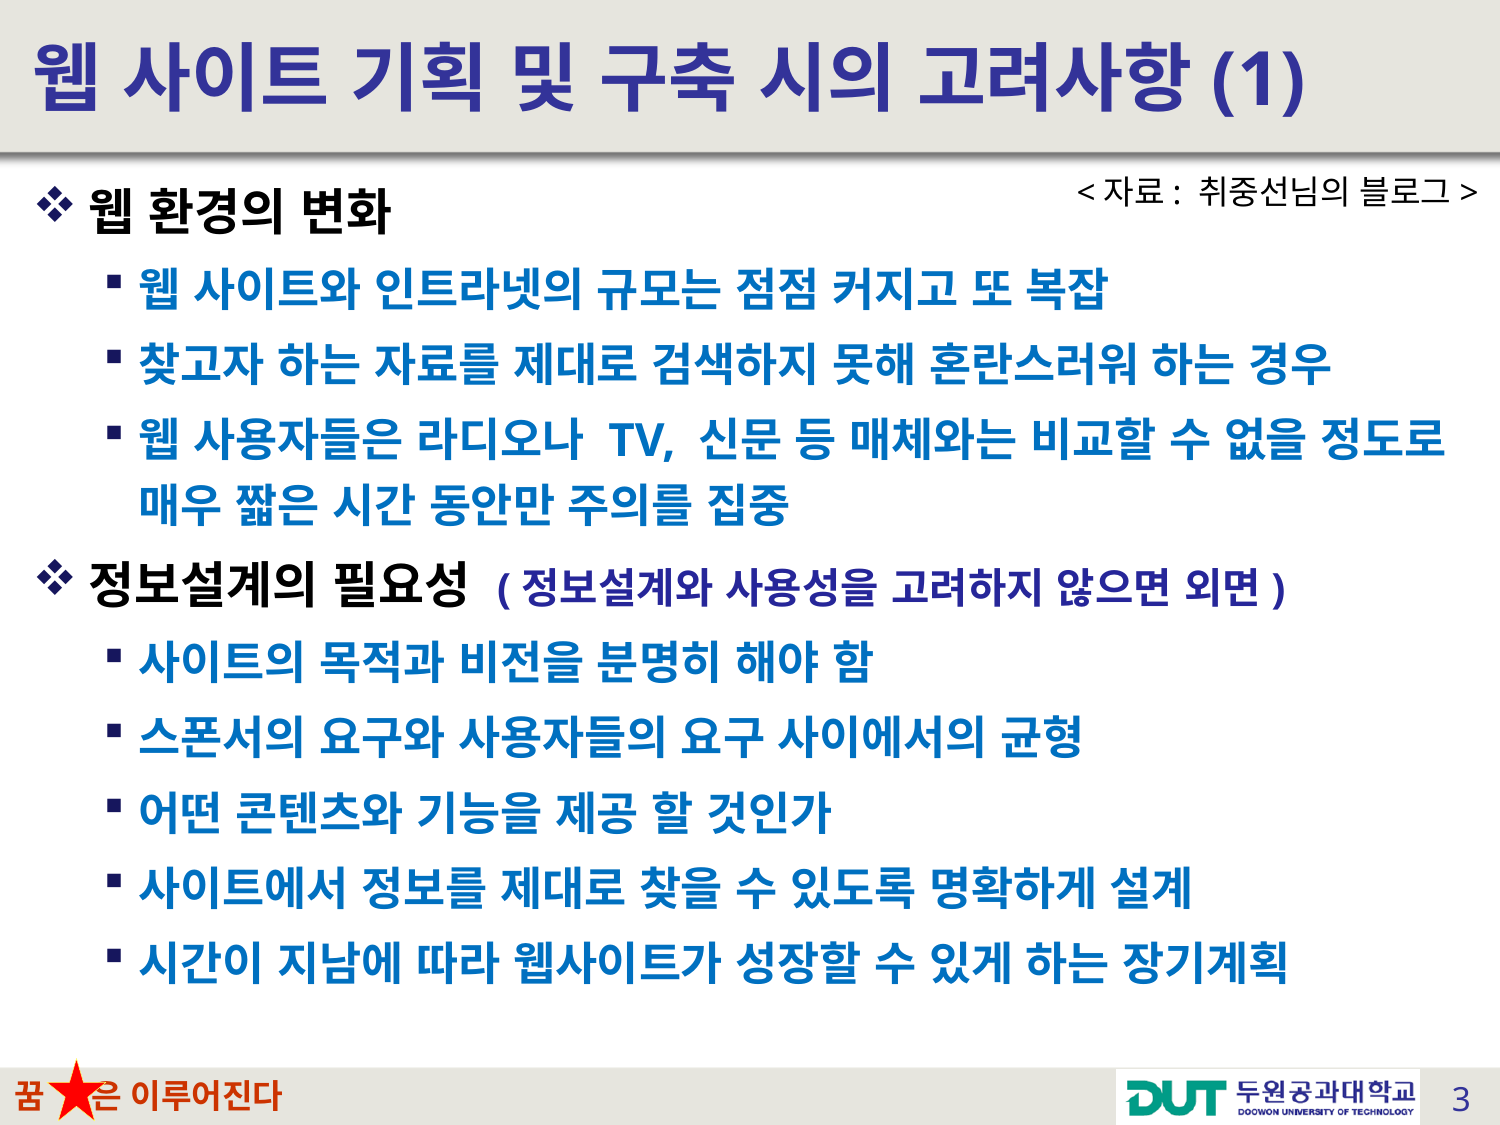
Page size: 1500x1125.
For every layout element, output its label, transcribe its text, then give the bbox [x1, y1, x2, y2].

list 웹 환경의 변화 웹 사이트와 인트라넷의 규모는 점점 커지고 또 복잡 찾고자 하는 자료를 제대로 검색하지 못해 혼란스러워 하는 경우 웹 사용자들은 라디오나 TV, 신문 등 매체와는 비교할 수 없을 정도로 매우 짧은 시간 동안만 주의를 집중 정보설계의 필요성 (정보설계와 사용성을 고려하지 않으면 외면) 사이트의 목적과 비전을 분명히 해야 함 스폰서의 요구와 사용자들의 요구 사이에서의 균형 어떤 콘텐츠와 기능을 제공 할 것인가 사이트에서 정보를 제대로 찾을 수 있도록 명확하게 설계 시간이 지남에 따라 웹사이트가 성장할 수 있게 하는 장기계획 [17, 160, 1487, 1067]
picture [100, 1085, 113, 1090]
picture [0, 0, 1500, 173]
text_box <자료: 취중선님의 블로그> [1061, 164, 1494, 219]
picture [0, 1066, 1500, 1125]
title 웹 사이트 기획 및 구축 시의 고려사항(1) [17, 8, 1483, 142]
